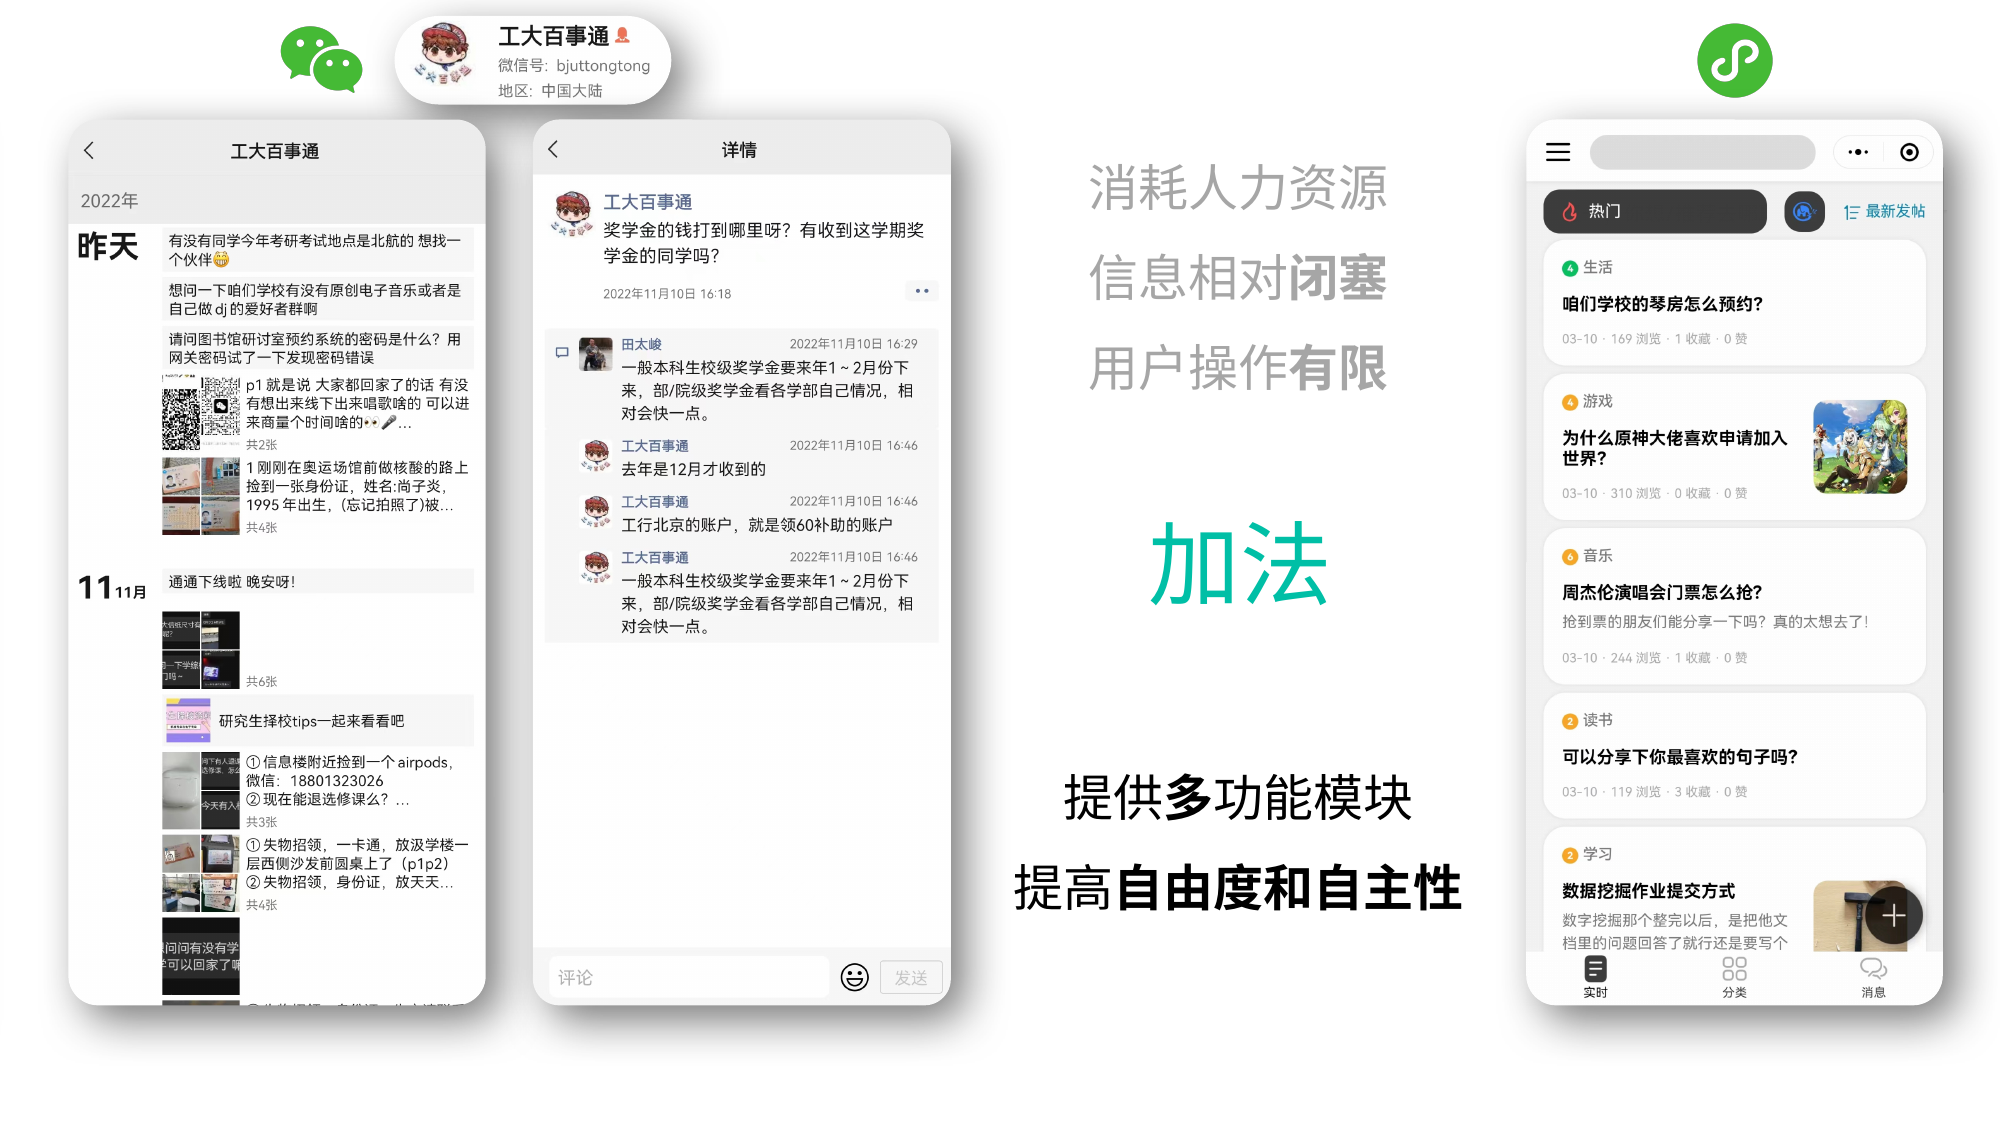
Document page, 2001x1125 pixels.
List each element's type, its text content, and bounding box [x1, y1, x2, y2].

picture [1690, 16, 1780, 105]
picture [276, 15, 366, 105]
picture [394, 15, 672, 105]
text_box 提供多功能模块 提高自由度和自主性 [998, 728, 1479, 924]
text_box 加法 [1134, 499, 1348, 624]
picture [532, 119, 951, 1006]
picture [68, 119, 486, 1006]
text_box 消耗人力资源 信息相对闭塞 用户操作有限 [1073, 119, 1404, 405]
picture [1526, 119, 1948, 1006]
